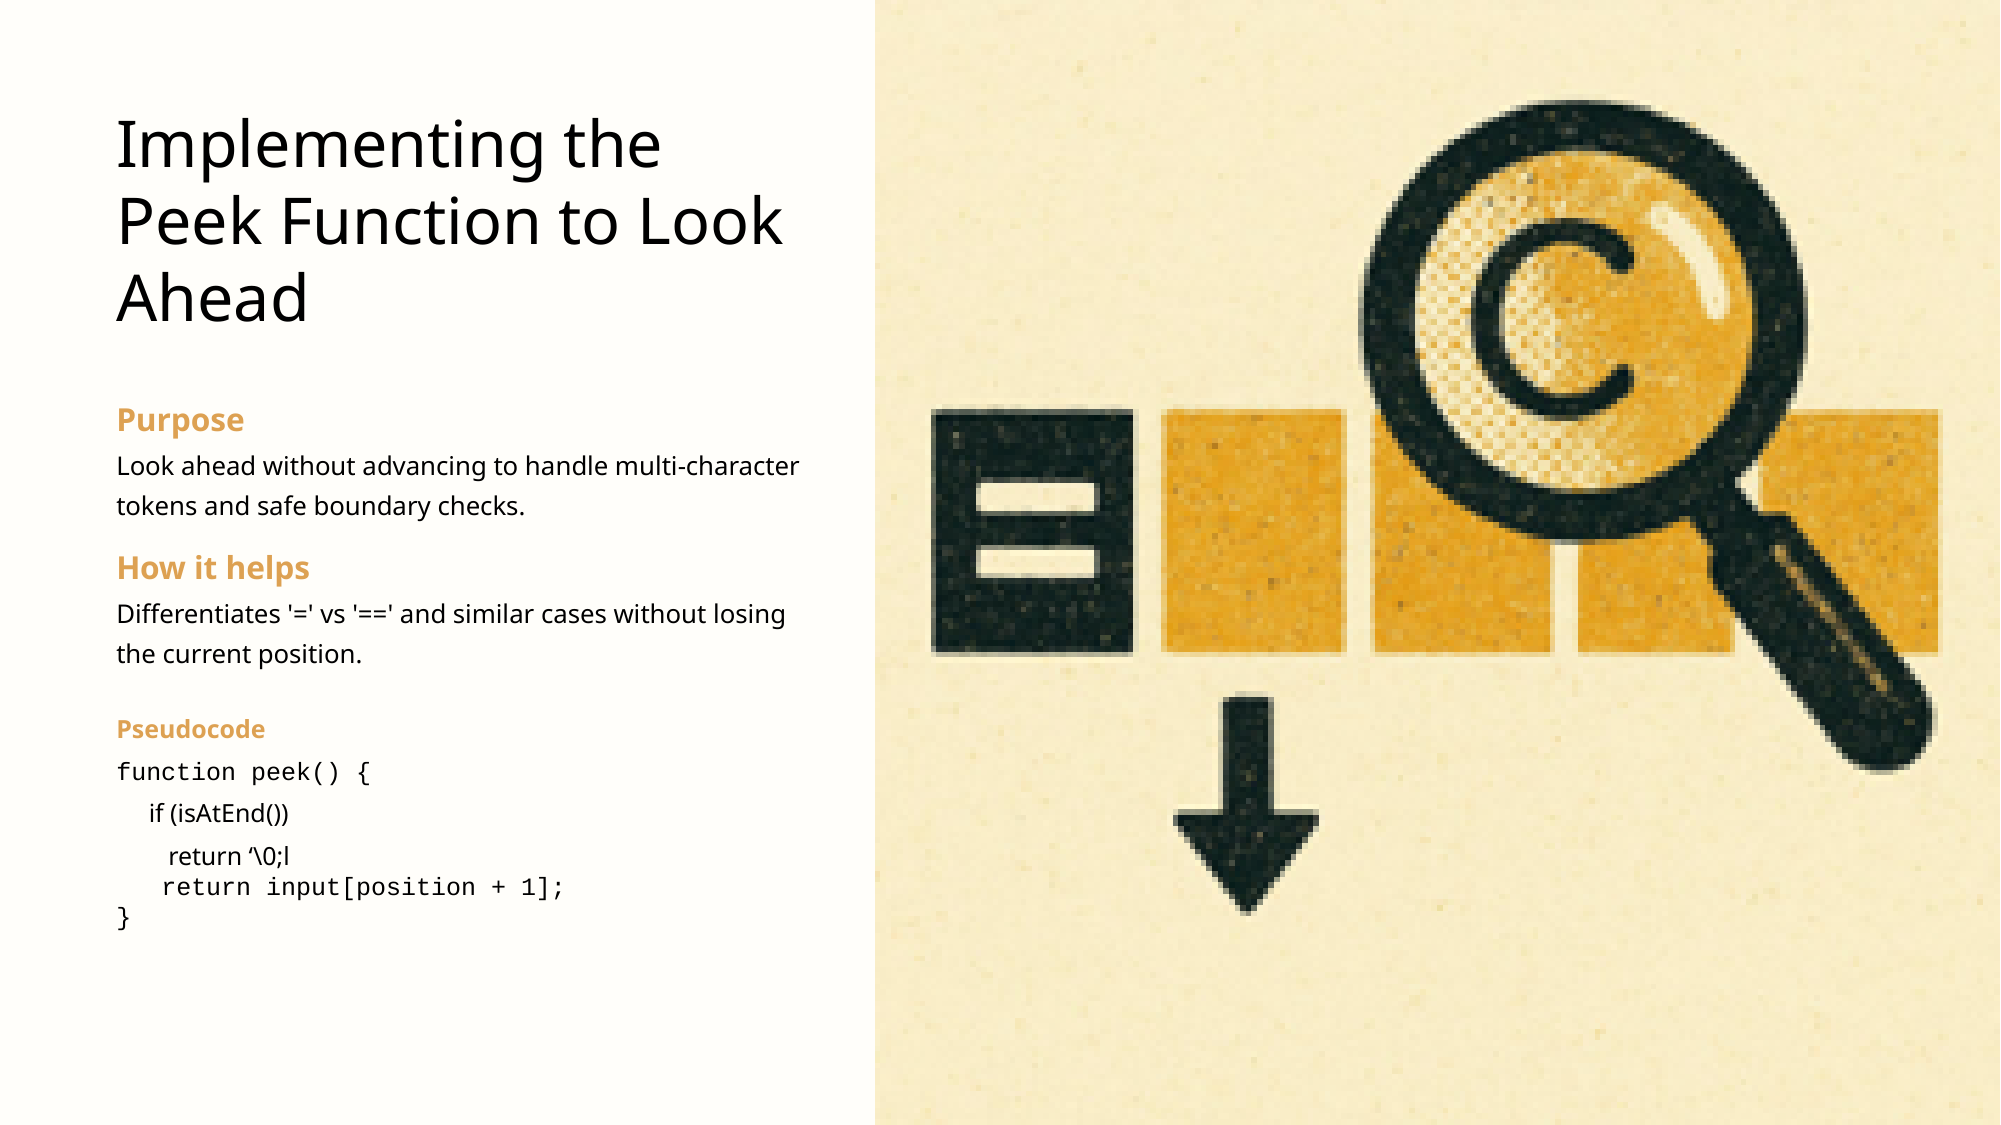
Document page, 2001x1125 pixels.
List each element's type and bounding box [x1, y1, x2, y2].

list [0, 0, 874, 1125]
list [874, 0, 2000, 1125]
